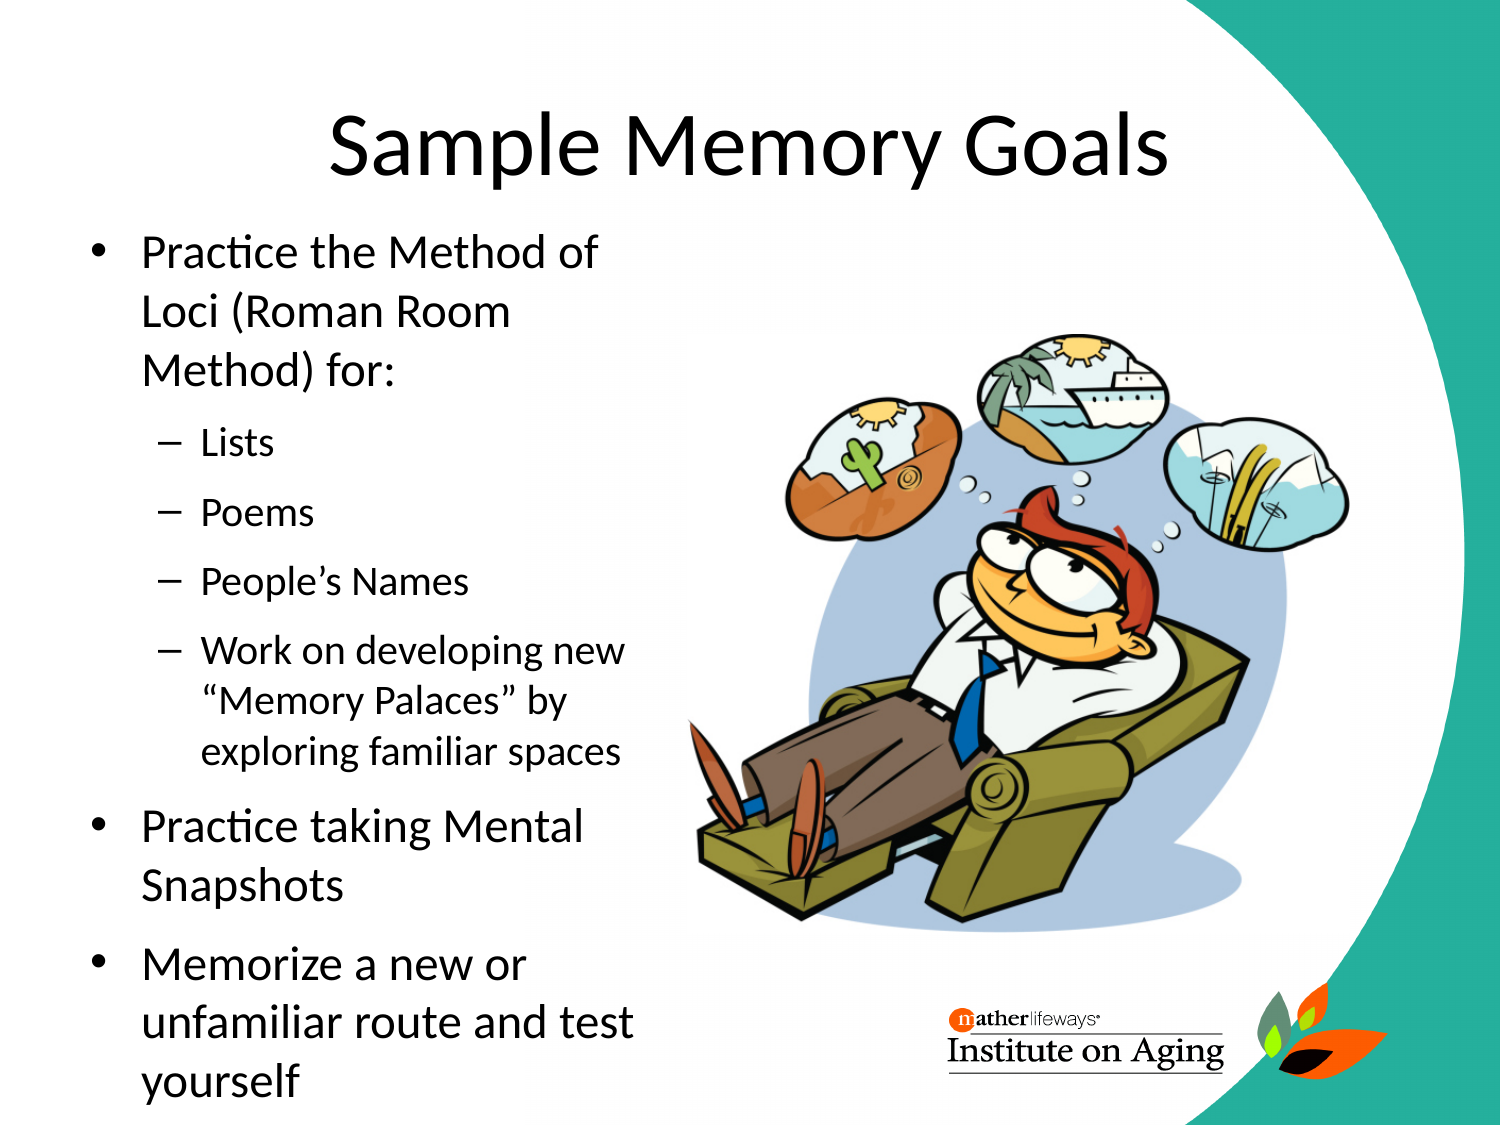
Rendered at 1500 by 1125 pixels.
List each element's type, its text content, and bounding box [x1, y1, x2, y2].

list Practice the Method of Loci (Roman Room Method) for: Lists Poems People’s Names Work on developing new “Memory Palaces” by exploring familiar spaces Practice taking Mental Snapshots Memorize a new or unfamiliar route and test yourself [75, 212, 700, 1125]
title Sample Memory Goals [75, 45, 1425, 233]
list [687, 262, 1351, 1006]
picture [525, 0, 1500, 1125]
